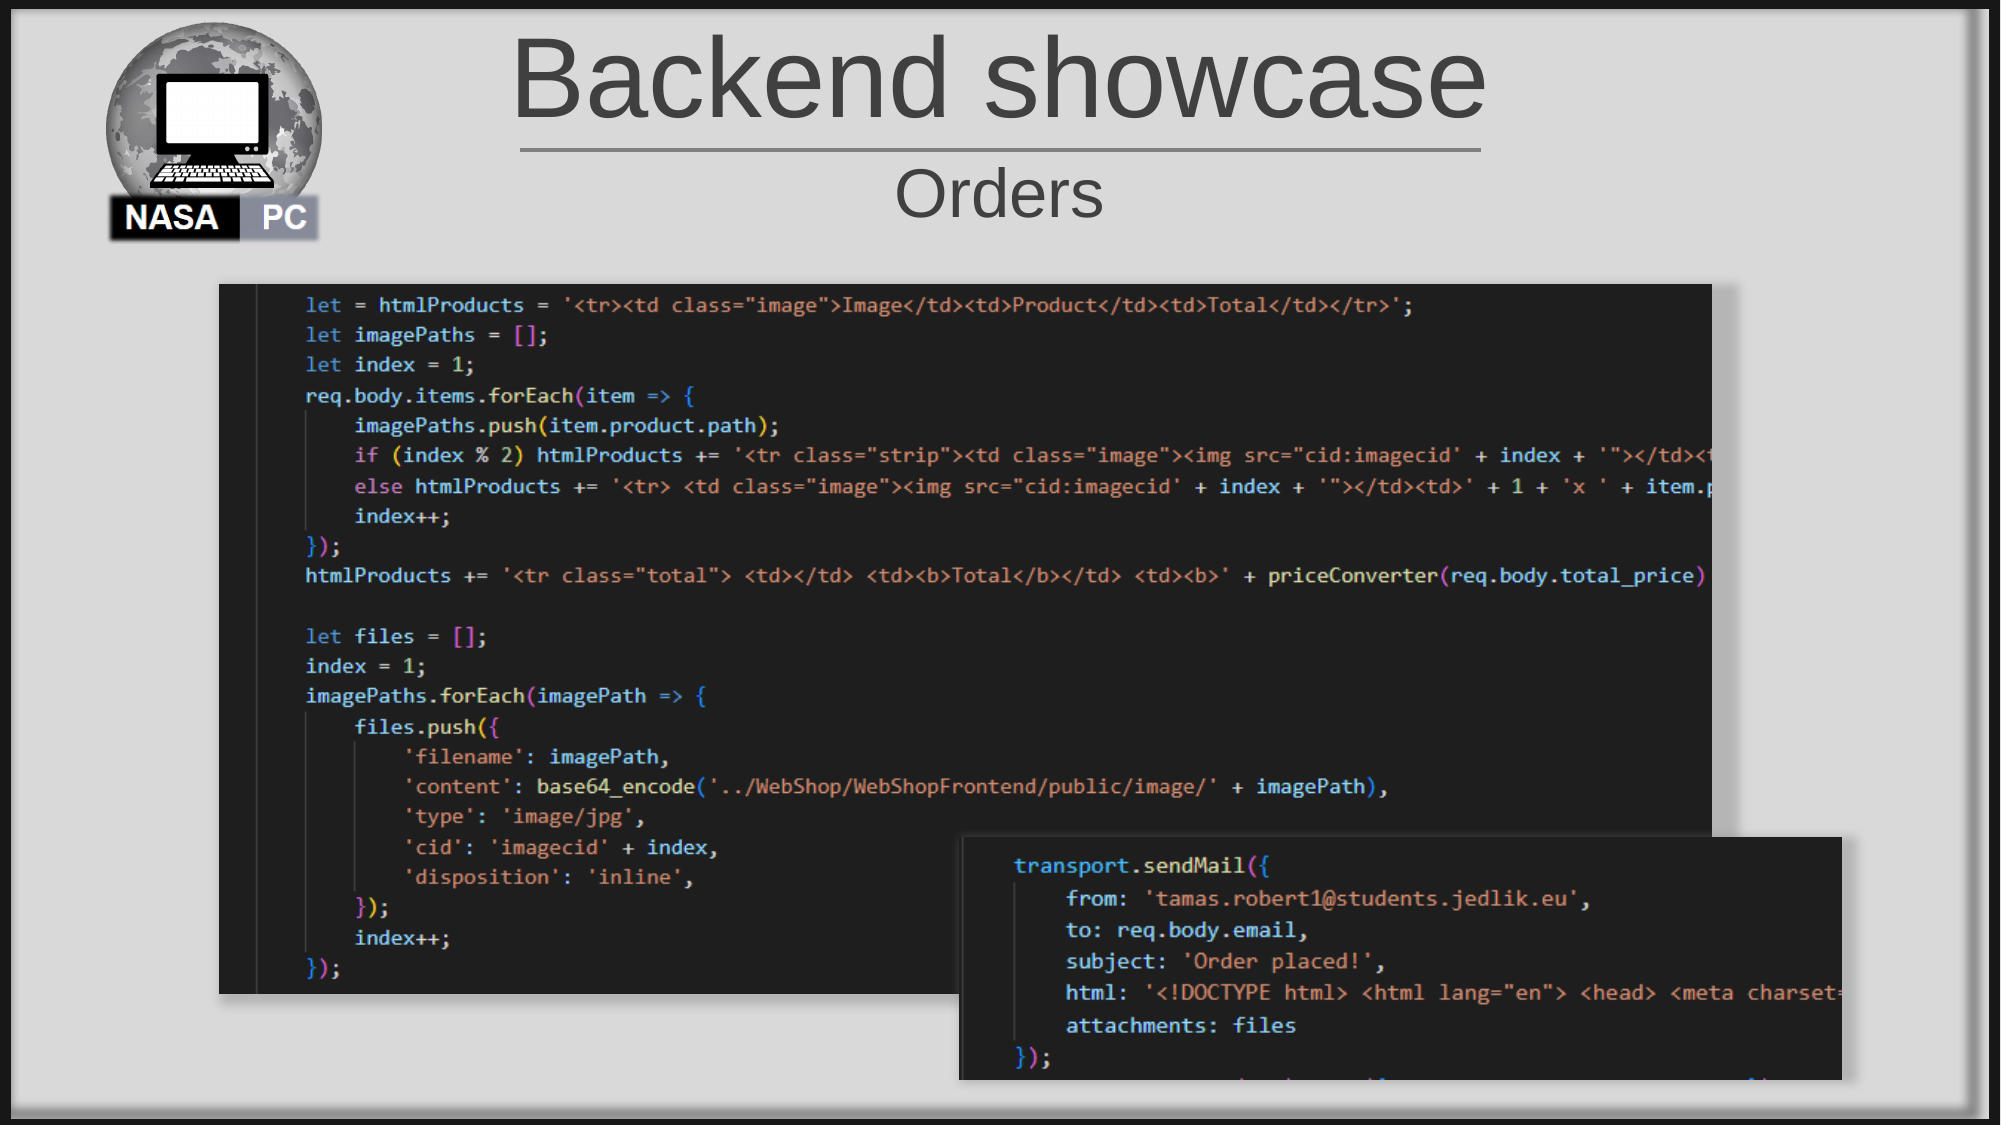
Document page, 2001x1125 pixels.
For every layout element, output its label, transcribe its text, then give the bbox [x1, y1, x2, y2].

picture [219, 284, 1842, 1080]
picture [106, 22, 313, 238]
text_box Orders [313, 149, 1618, 240]
title Backend showcase [249, 11, 1750, 150]
